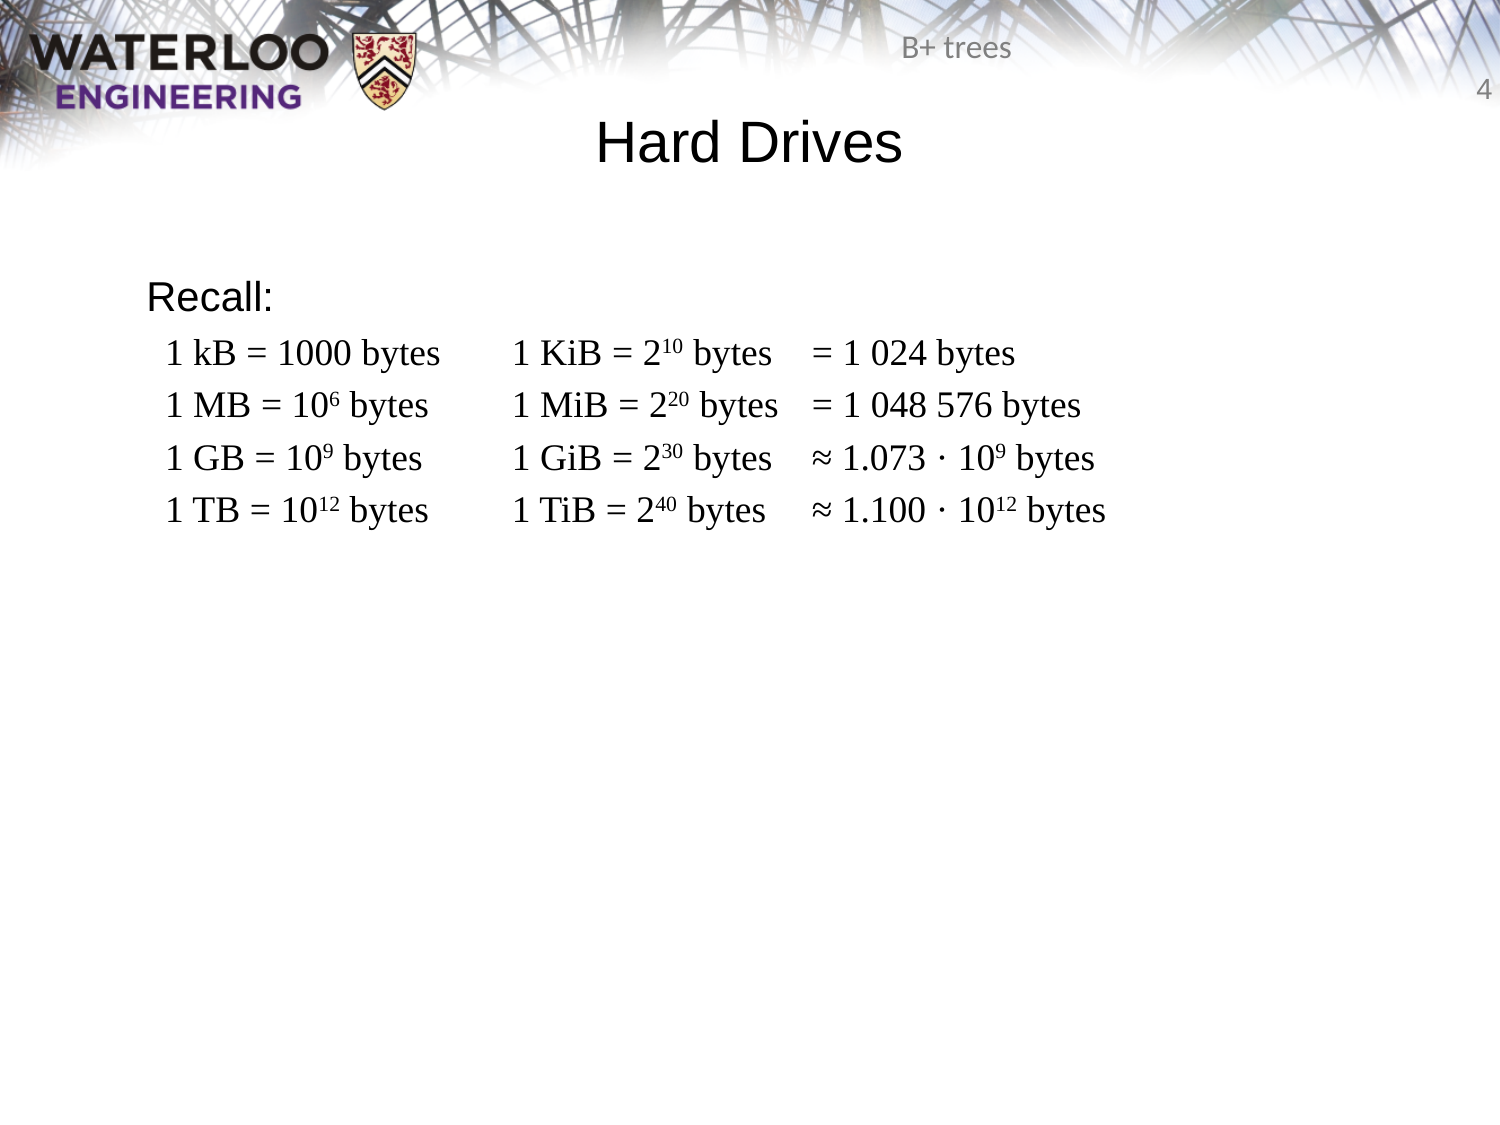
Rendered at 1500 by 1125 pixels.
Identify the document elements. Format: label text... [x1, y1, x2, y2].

title Hard Drives [74, 44, 1426, 233]
picture [0, 0, 1500, 1125]
list Recall: 1 kB = 1000 bytes 1 KiB = 210 bytes = 1 024 bytes 1 MB = 106 bytes 1 MiB = 220 bytes = 1 048 576 bytes 1 GB = 109 bytes 1 GiB = 230 bytes ≈ 1.073 · 109 bytes 1 TB = 1012 bytes 1 TiB = 240 bytes ≈ 1.100 · 1012 bytes [74, 262, 1426, 1006]
